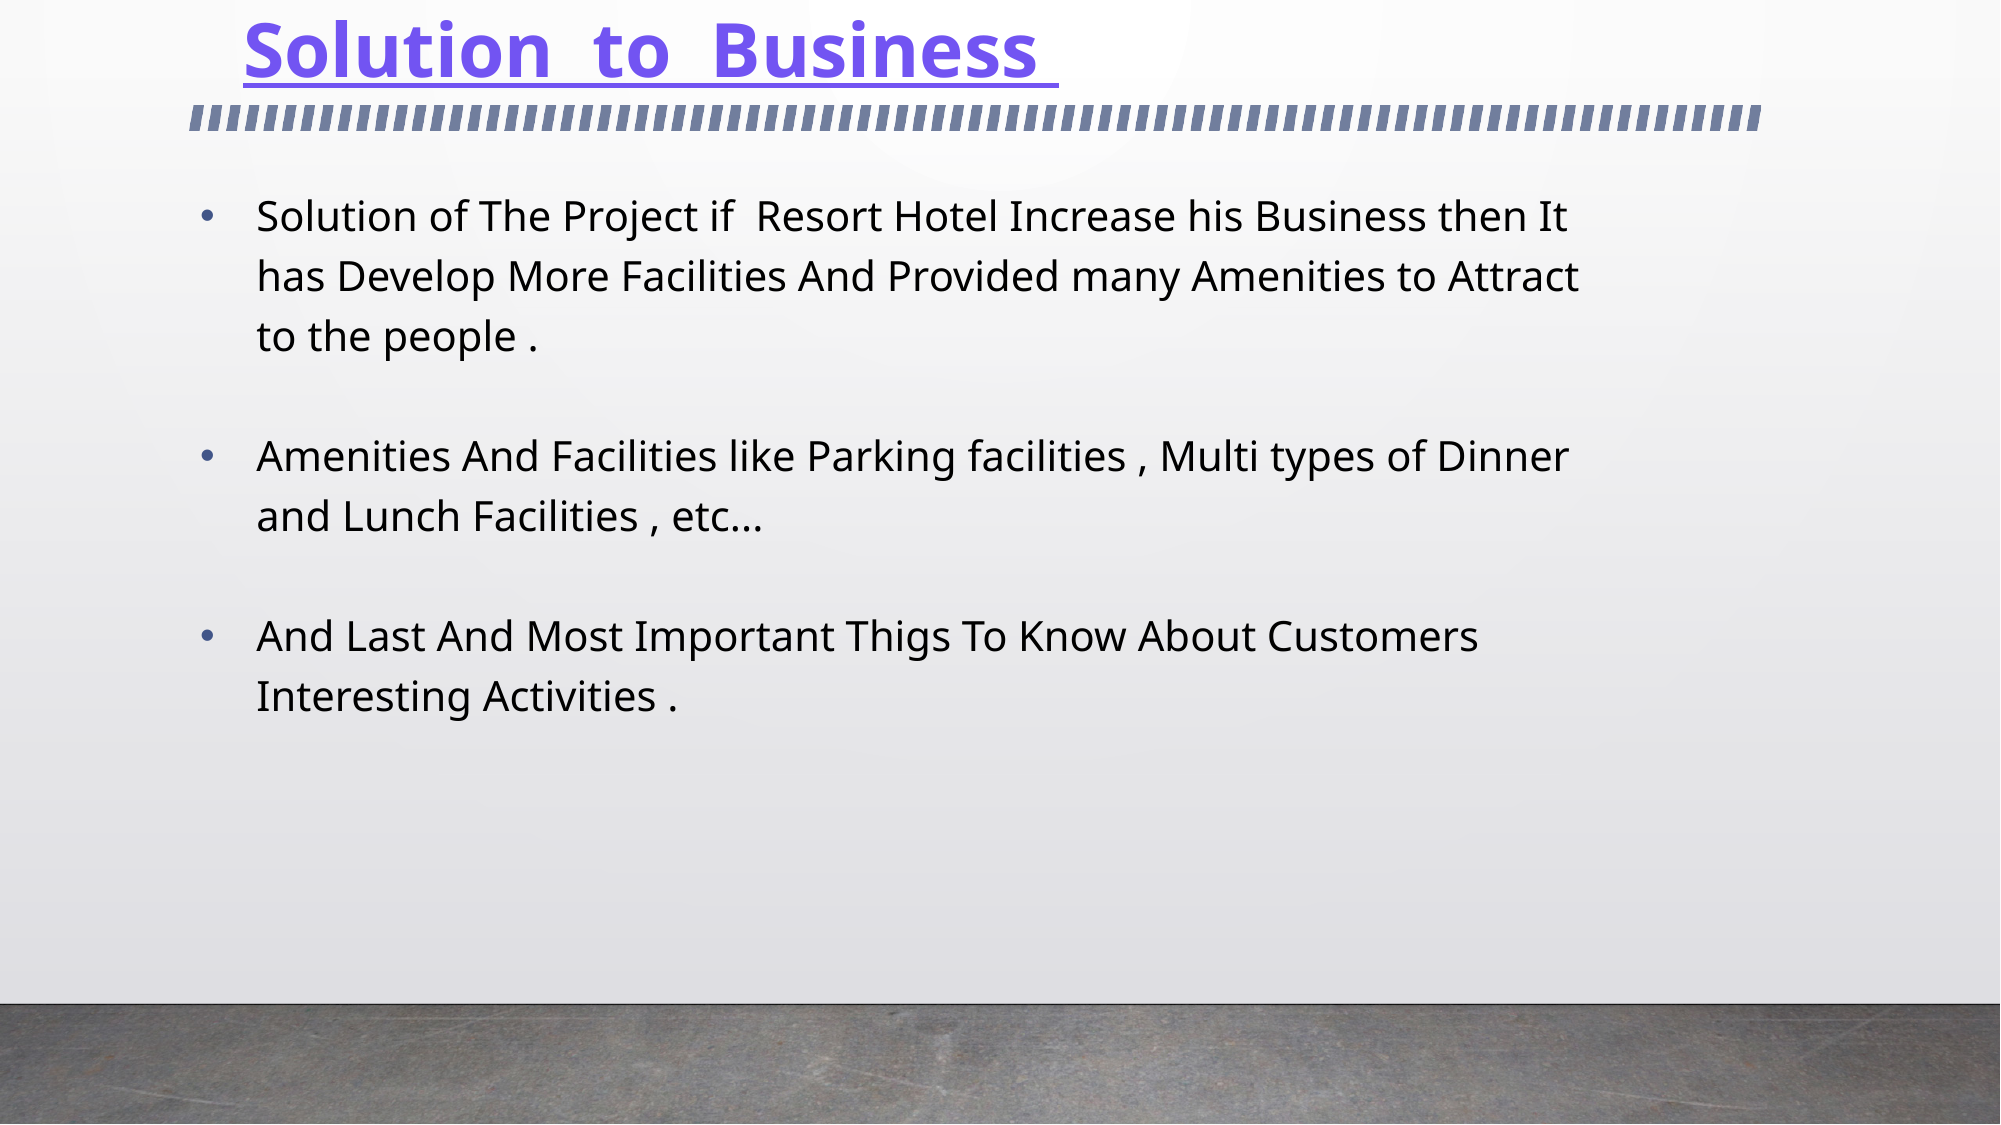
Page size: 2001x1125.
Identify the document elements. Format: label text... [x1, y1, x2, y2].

list Solution of The Project if Resort Hotel Increase his Business then It has Develop More Facilities And Provided many Amenities to Attract to the people . Amenities And Facilities like Parking facilities , Multi types of Dinner and Lunch Facilities , etc... And Last And Most Important Thigs To Know About Customers Interesting Activities . [185, 165, 1600, 865]
picture [0, 1004, 2000, 1124]
title Solution to Business [228, 0, 1116, 101]
